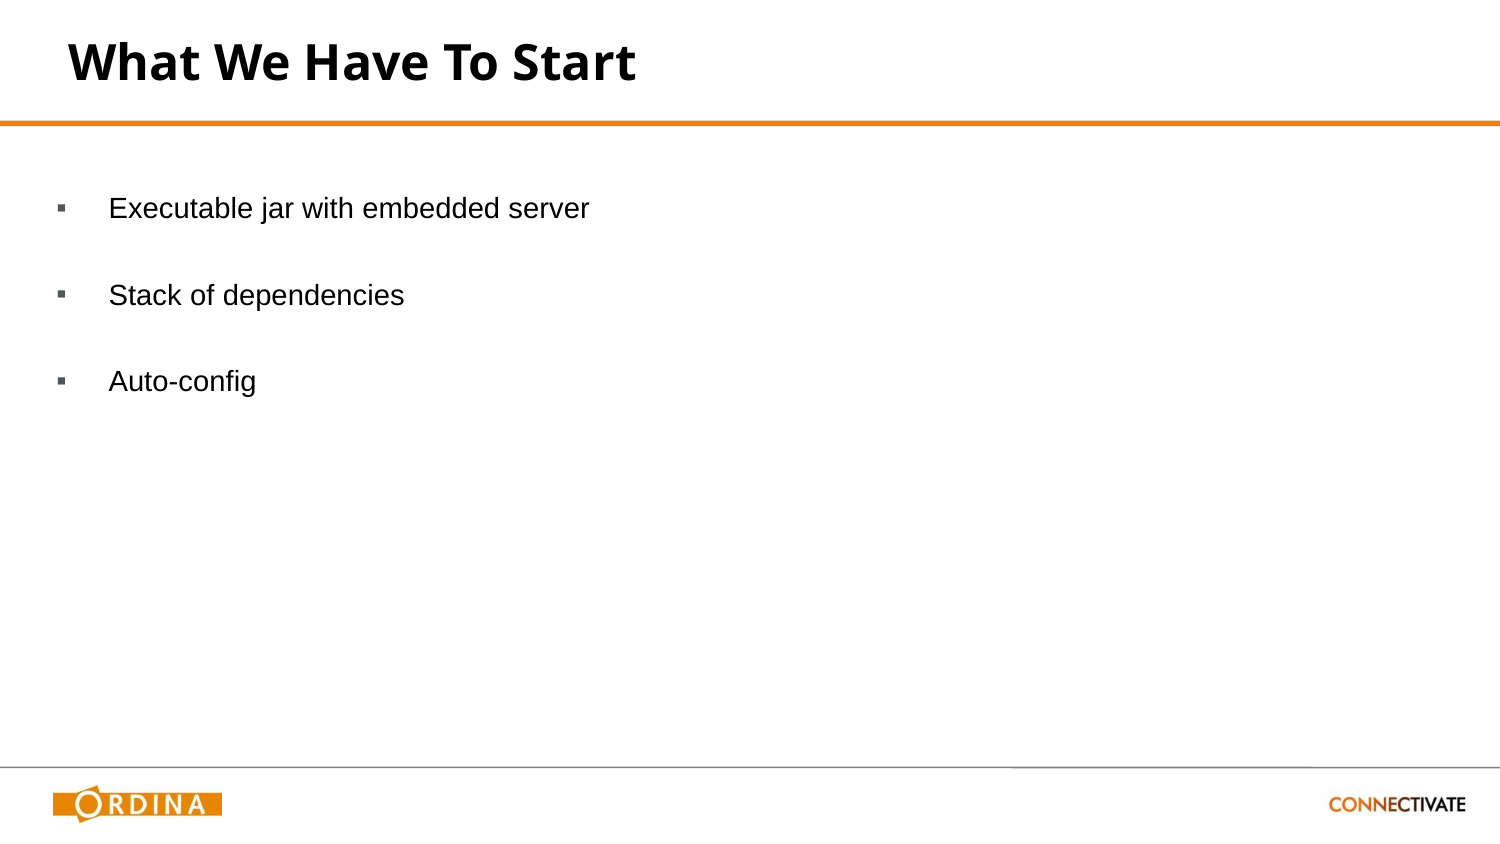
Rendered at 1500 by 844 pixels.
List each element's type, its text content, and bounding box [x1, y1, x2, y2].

picture [1310, 790, 1486, 819]
title What We Have To Start [53, 0, 1459, 121]
picture [53, 785, 222, 823]
list Executable jar with embedded server Stack of dependencies Auto-config [18, 139, 1460, 750]
